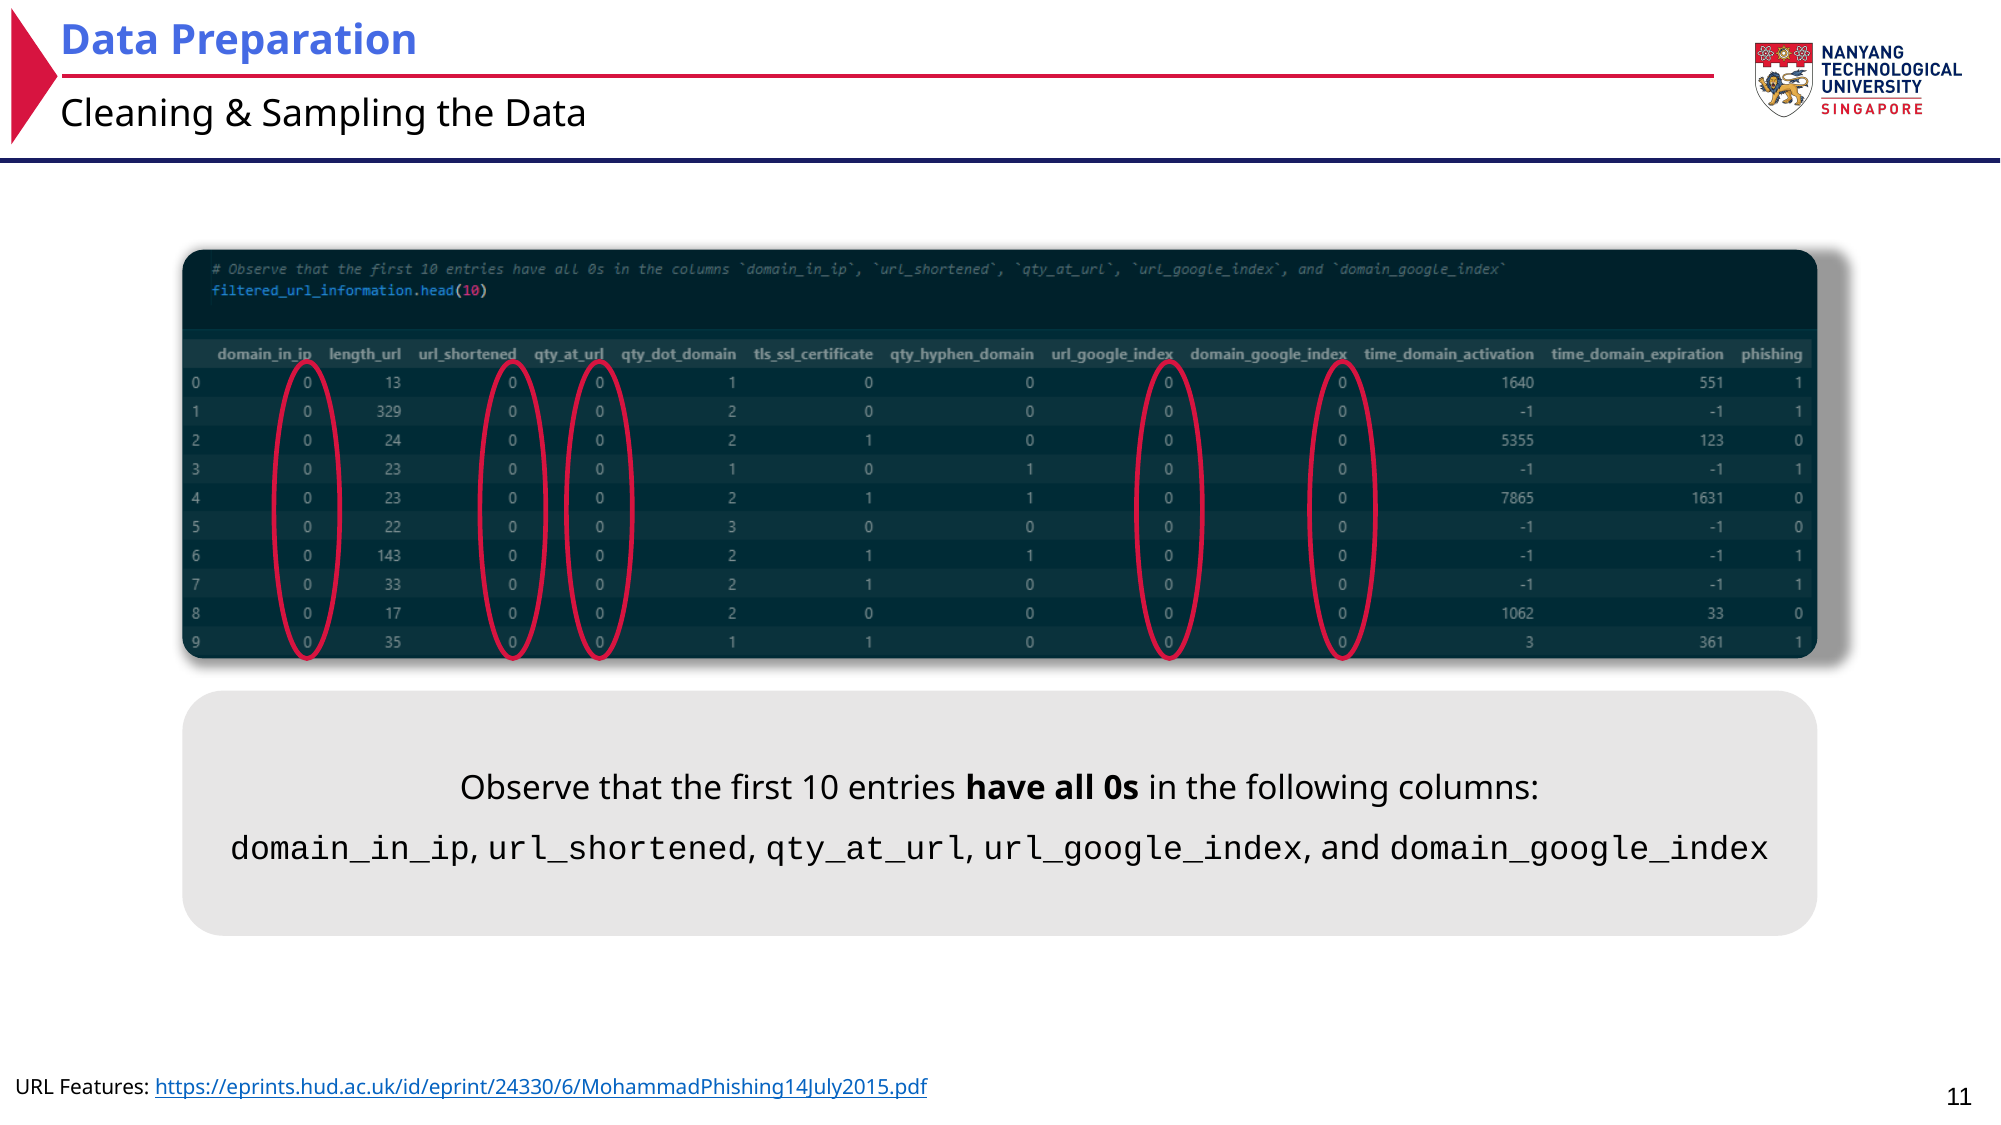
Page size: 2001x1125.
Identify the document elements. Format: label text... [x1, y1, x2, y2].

picture [182, 340, 1818, 659]
picture [1510, 493, 1526, 503]
text_box Observe that the first 10 entries have all 0s in the following columns: domain_in_ip, url_shortened, qty_at_url, url_google_index, and domain_google_index [214, 738, 1786, 874]
list Cleaning & Sampling the Data [45, 60, 1798, 169]
text_box [181, 689, 1819, 937]
picture [192, 377, 200, 388]
picture [1527, 493, 1533, 502]
picture [1724, 0, 1993, 170]
picture [182, 249, 1818, 328]
picture [1528, 377, 1533, 388]
picture [1709, 493, 1715, 503]
picture [192, 493, 199, 503]
picture [1511, 377, 1528, 388]
picture [1515, 609, 1530, 618]
picture [1797, 377, 1801, 388]
picture [192, 608, 199, 618]
list Data Preparation [45, 0, 1715, 95]
picture [1709, 381, 1715, 388]
picture [1709, 608, 1715, 618]
picture [1700, 493, 1709, 503]
picture [192, 552, 200, 561]
list URL Features: https://eprints.hud.ac.uk/id/eprint/24330/6/MohammadPhishing14July2015.pdf [0, 1064, 1155, 1108]
picture [1718, 377, 1722, 387]
